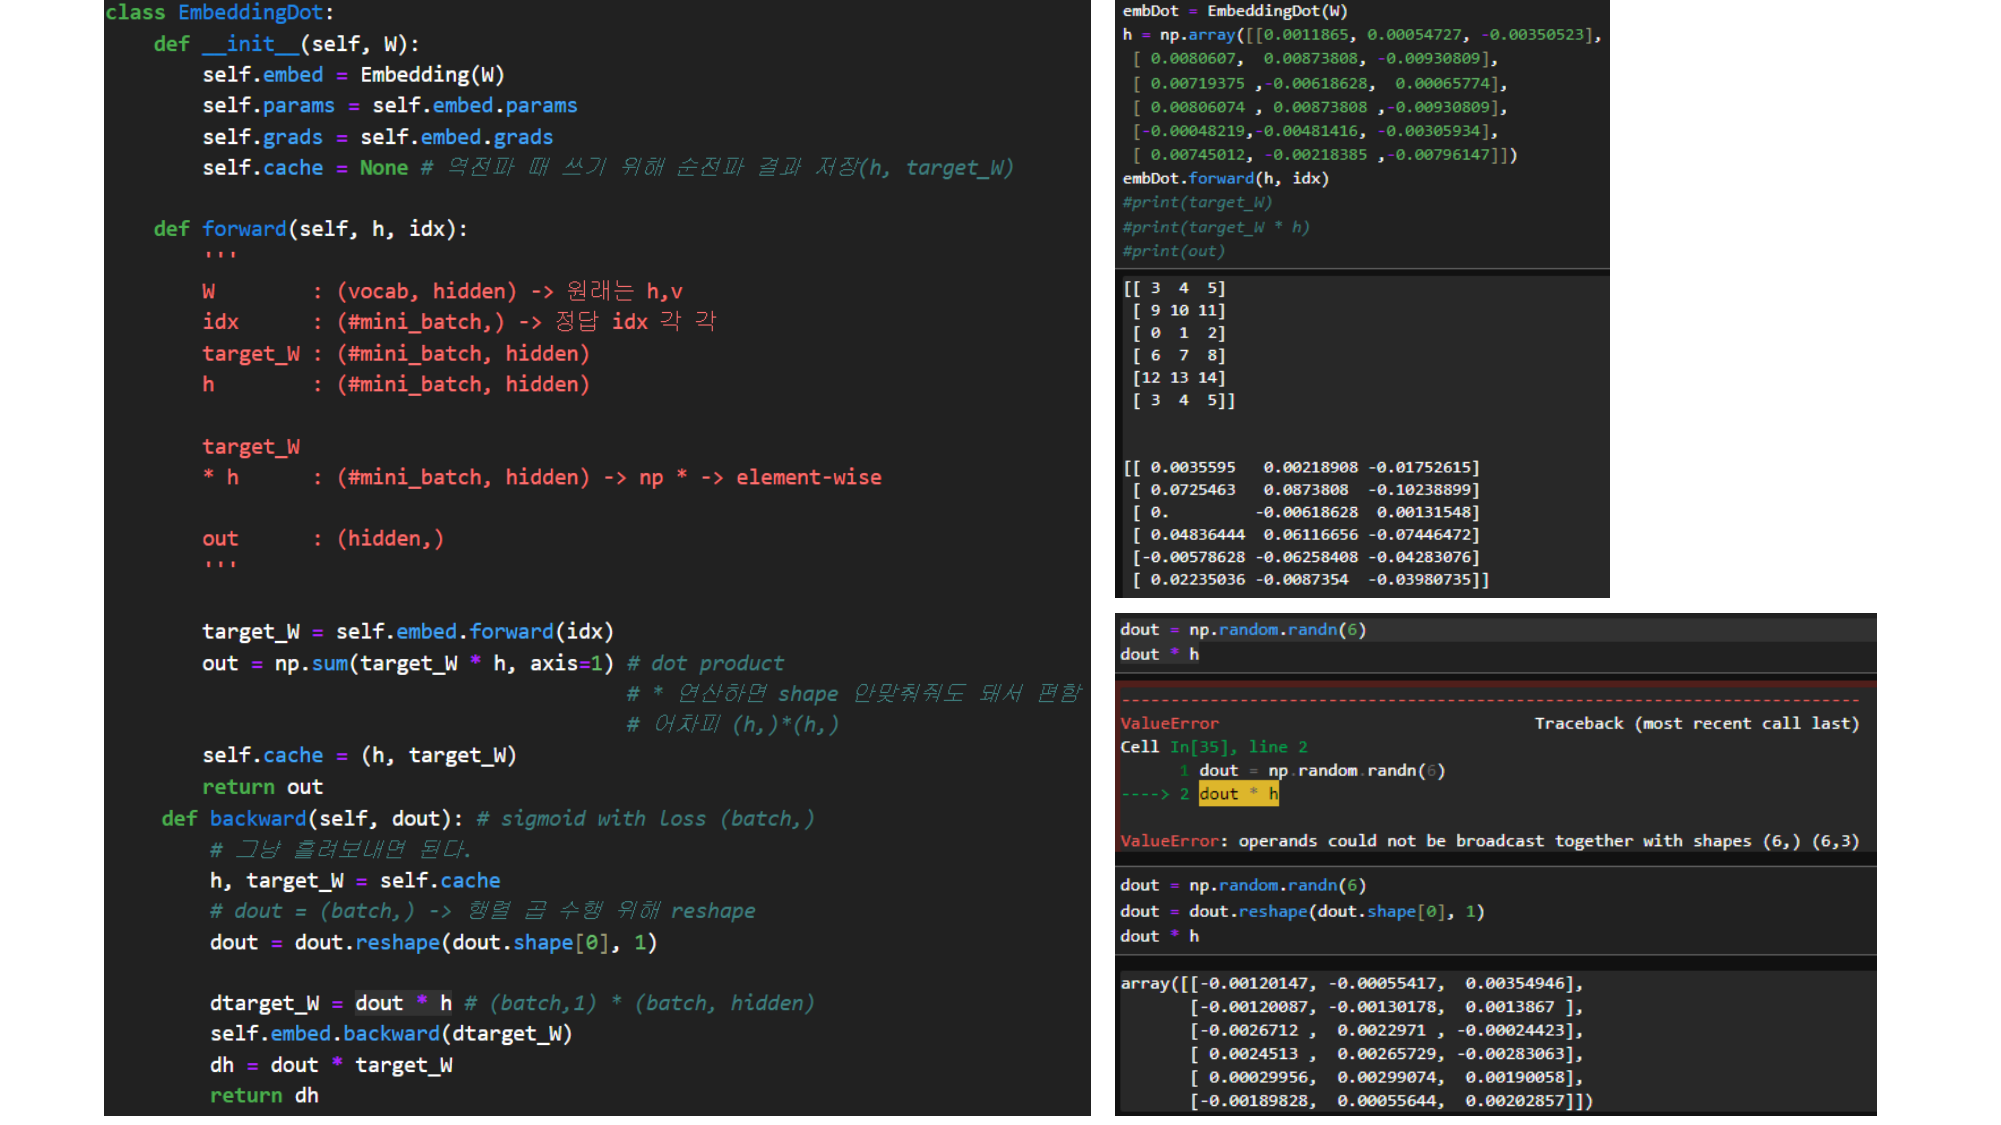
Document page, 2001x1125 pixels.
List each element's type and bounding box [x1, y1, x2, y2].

picture [1114, 0, 1610, 598]
picture [1114, 613, 1877, 1116]
picture [104, 0, 1092, 1116]
